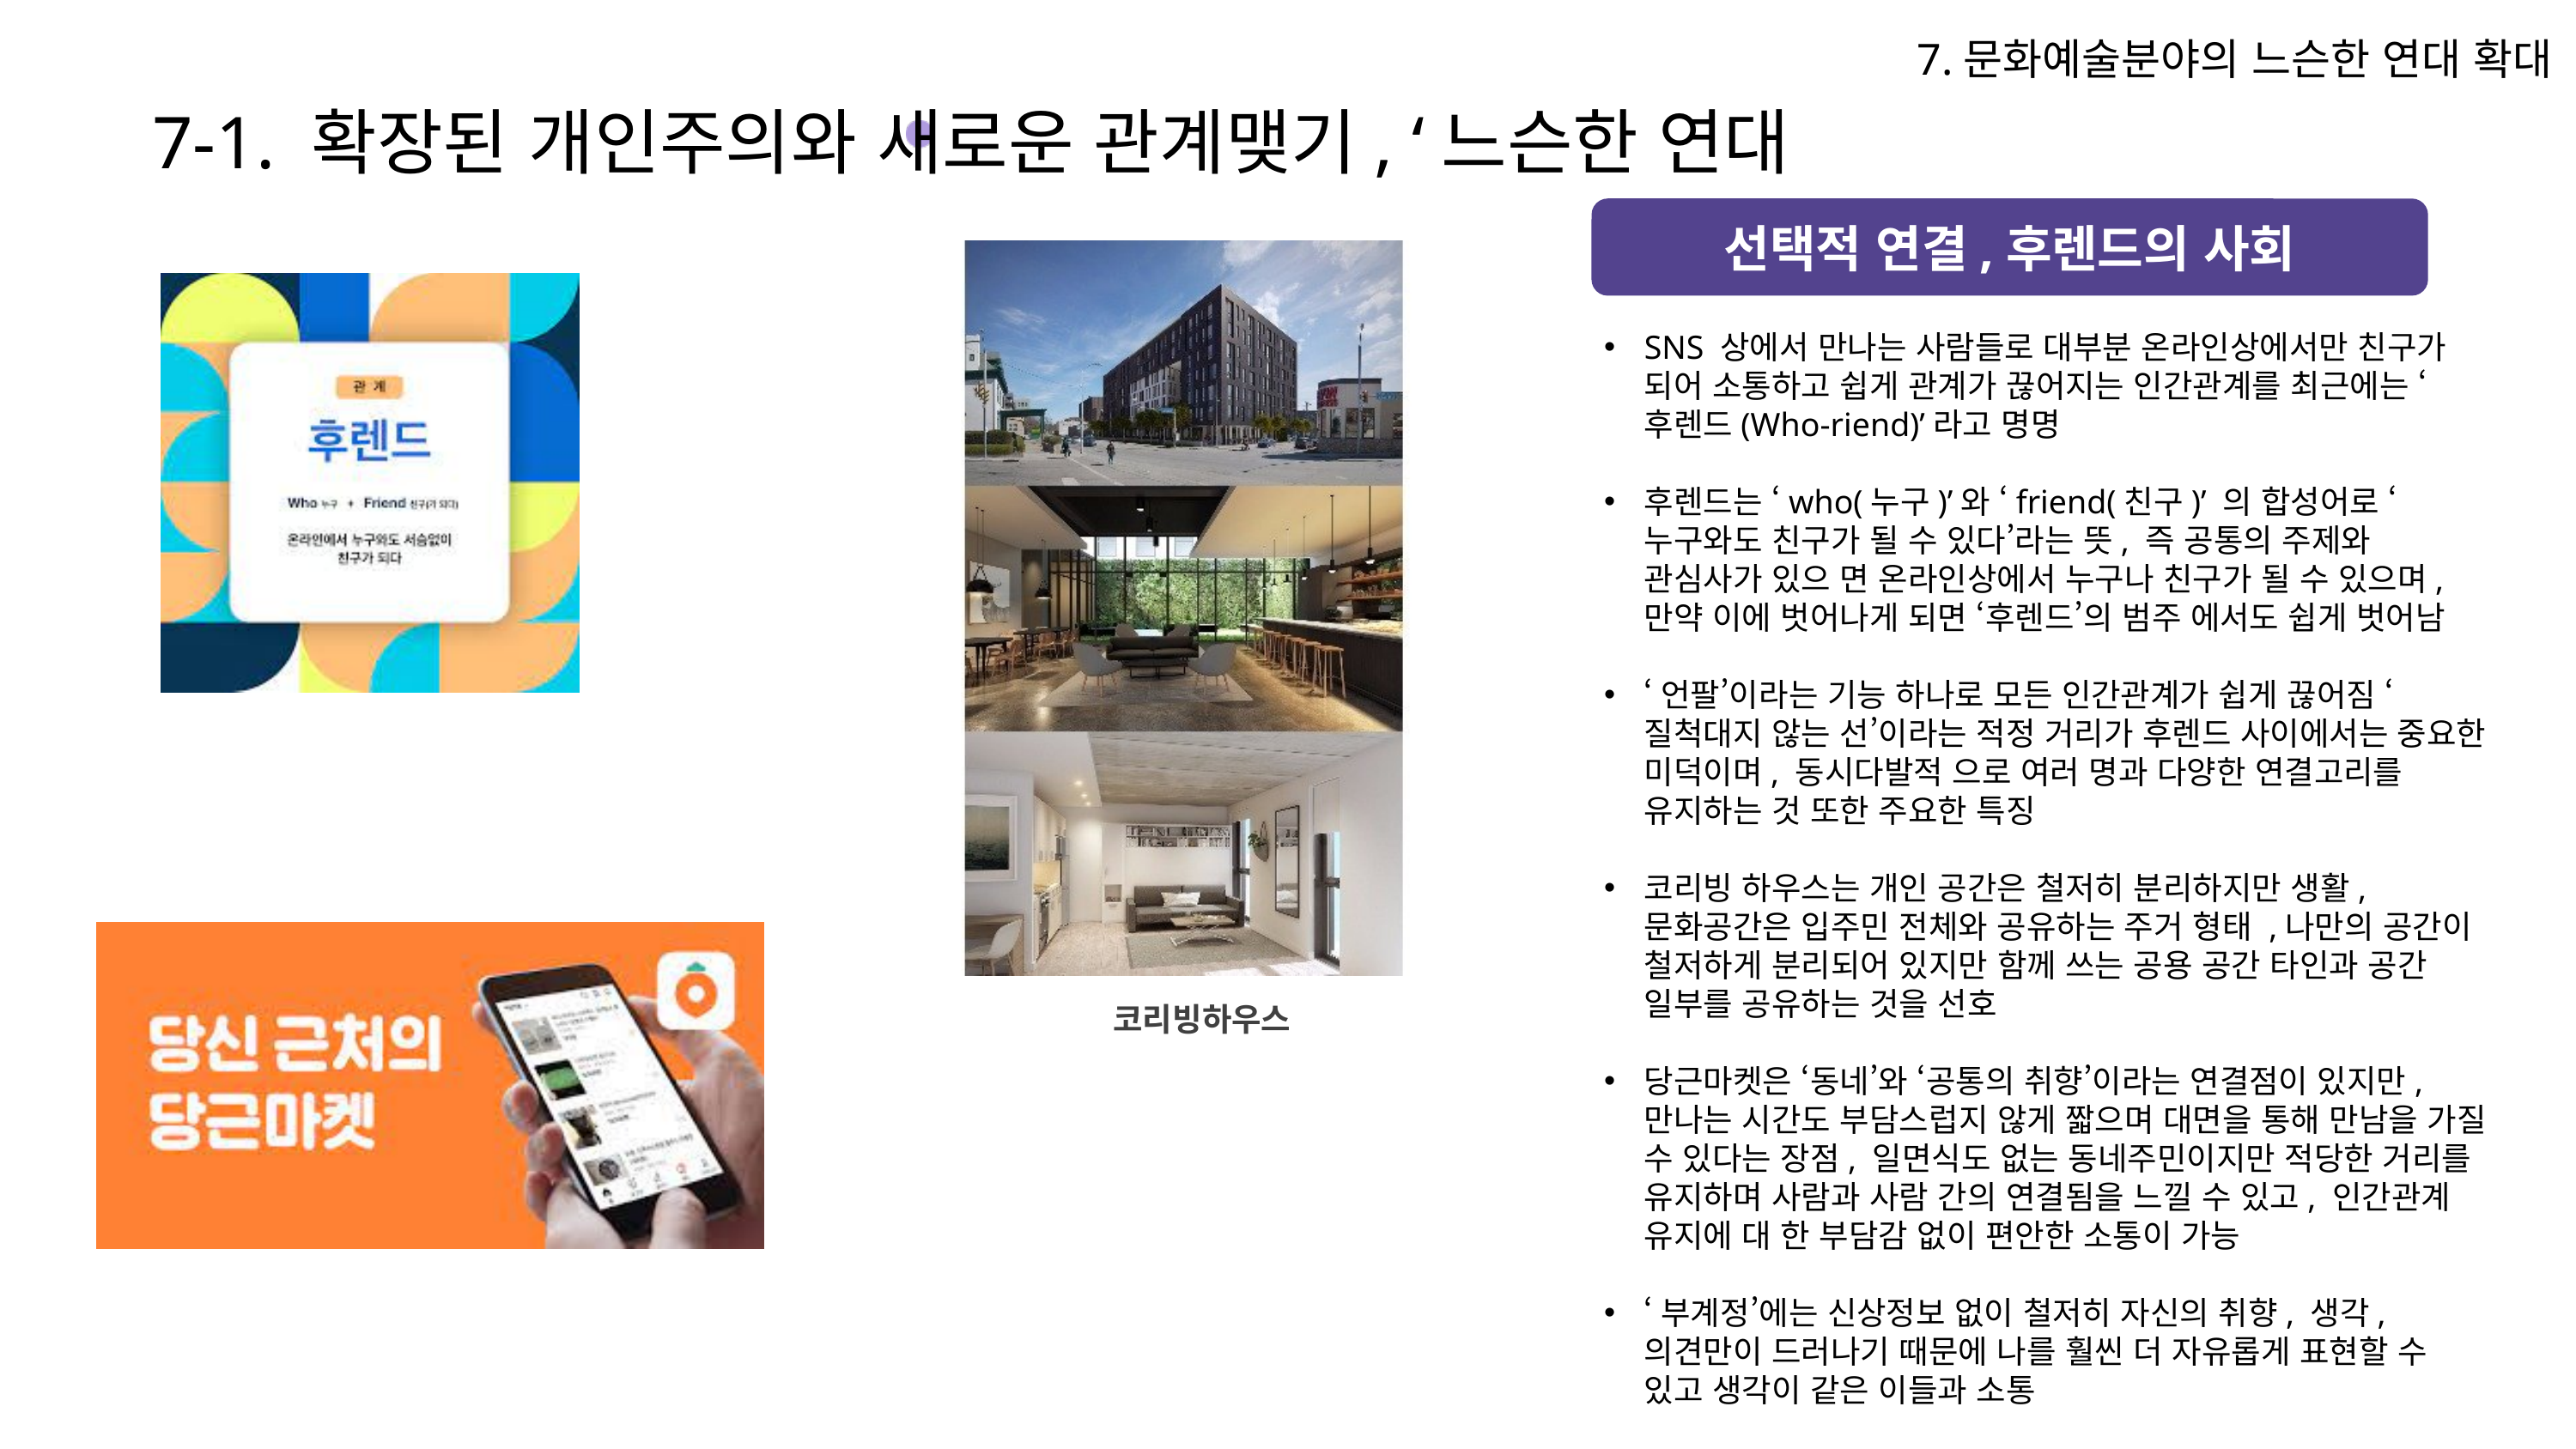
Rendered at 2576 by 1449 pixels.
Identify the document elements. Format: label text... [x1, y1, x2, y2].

picture [161, 273, 580, 693]
picture [96, 921, 765, 1249]
text_box 7.문화예술분야의 느슨한 연대 확대 [1127, 26, 2566, 90]
text_box 7-1. 확장된 개인주의와 새로운 관계맺기, ‘느슨한 연대 [139, 91, 2526, 190]
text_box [906, 120, 934, 149]
text_box 선택적 연결,후렌드의 사회 [1589, 197, 2430, 298]
text_box SNS 상에서 만나는 사람들로 대부분 온라인상에서만 친구가 되어 소통하고 쉽게 관계가 끊어지는 인간관계를 최근에는 ‘후렌드(Who-riend)’라고 명명 후렌드는 ‘who(누구)’와 ‘friend(친구)’ 의 합성어로 ‘누구와도 친구가 될 수 있다’라는 뜻, 즉 공통의 주제와 관심사가 있으 면 온라인상에서 누구나 친구가 될 수 있으며, 만약 이에 벗어나게 되면 ‘후렌드’의 범주 에서도 쉽게 벗어남 ‘언팔’이라는 기능 하나로 모든 인간관계가 쉽게 끊어짐 ‘질척대지 않는 선’이라는 적정 거리가 후렌드 사이에서는 중요한 미덕이며, 동시다발적 으로 여러 명과 다양한 연결고리를 유지하는 것 또한 주요한 특징 코리빙 하우스는 개인 공간은 철저히 분리하지만 생활, 문화공간은 입주민 전체와 공유하는 주거 형태 ,나만의 공간이 철저하게 분리되어 있지만 함께 쓰는 공용 공간 타인과 공간 일부를 공유하는 것을 선호 당근마켓은 ‘동네’와 ‘공통의 취향’이라는 연결점이 있지만, 만나는 시간도 부담스럽지 않게 짧으며 대면을 통해 만남을 가질 수 있다는 장점, 일면식도 없는 동네주민이지만 적당한 거리를 유지하며 사람과 사람 간의 연결됨을 느낄 수 있고, 인간관계 유지에 대 한 부담감 없이 편안한 소통이 가능 ‘부계정’에는 신상정보 없이 철저히 자신의 취향, 생각, 의견만이 드러나기 때문에 나를 훨씬 더 자유롭게 표현할 수 있고 생각이 같은 이들과 소통 [1591, 320, 2508, 1449]
picture [960, 240, 1413, 982]
text_box 코리빙하우스 [976, 992, 1428, 1044]
